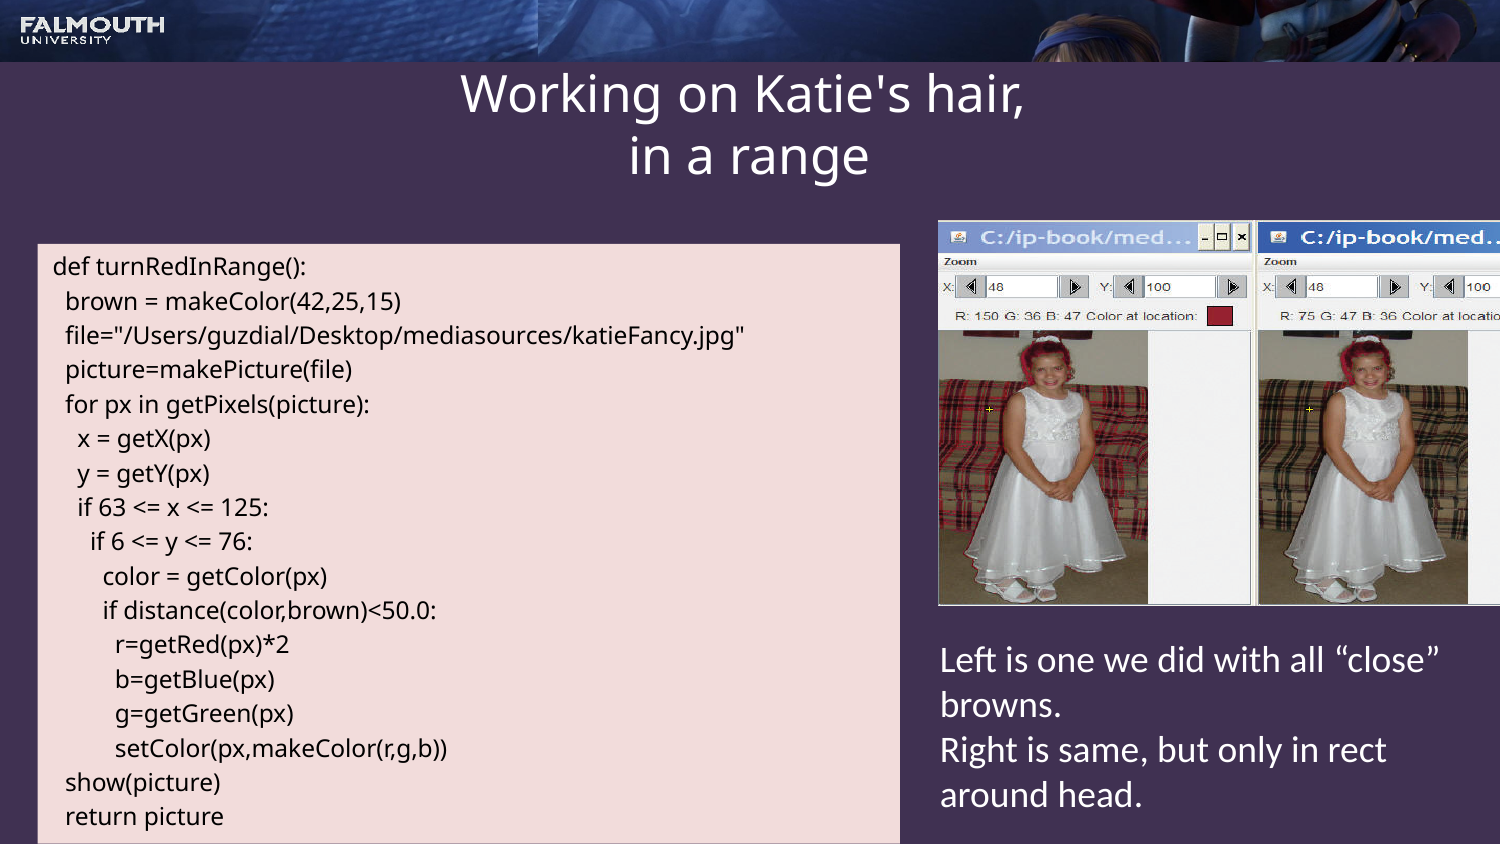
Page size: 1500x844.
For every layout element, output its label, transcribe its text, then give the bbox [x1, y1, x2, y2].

list def turnRedInRange(): brown = makeColor(42,25,15) file="/Users/guzdial/Desktop/mediasources/katieFancy.jpg" picture=makePicture(file) for px in getPixels(picture): x = getX(px) y = getY(px) if 63 <= x <= 125: if 6 <= y <= 76: color = getColor(px) if distance(color,brown)<50.0: r=getRed(px)*2 b=getBlue(px) g=getGreen(px) setColor(px,makeColor(r,g,b)) show(picture) return picture [37, 243, 900, 844]
text_box Left is one we did with all “close” browns. Right is same, but only in rect around head. [924, 628, 1475, 823]
picture [938, 220, 1500, 606]
picture [0, 0, 1500, 62]
title Working on Katie's hair, in a range [75, 52, 1425, 194]
